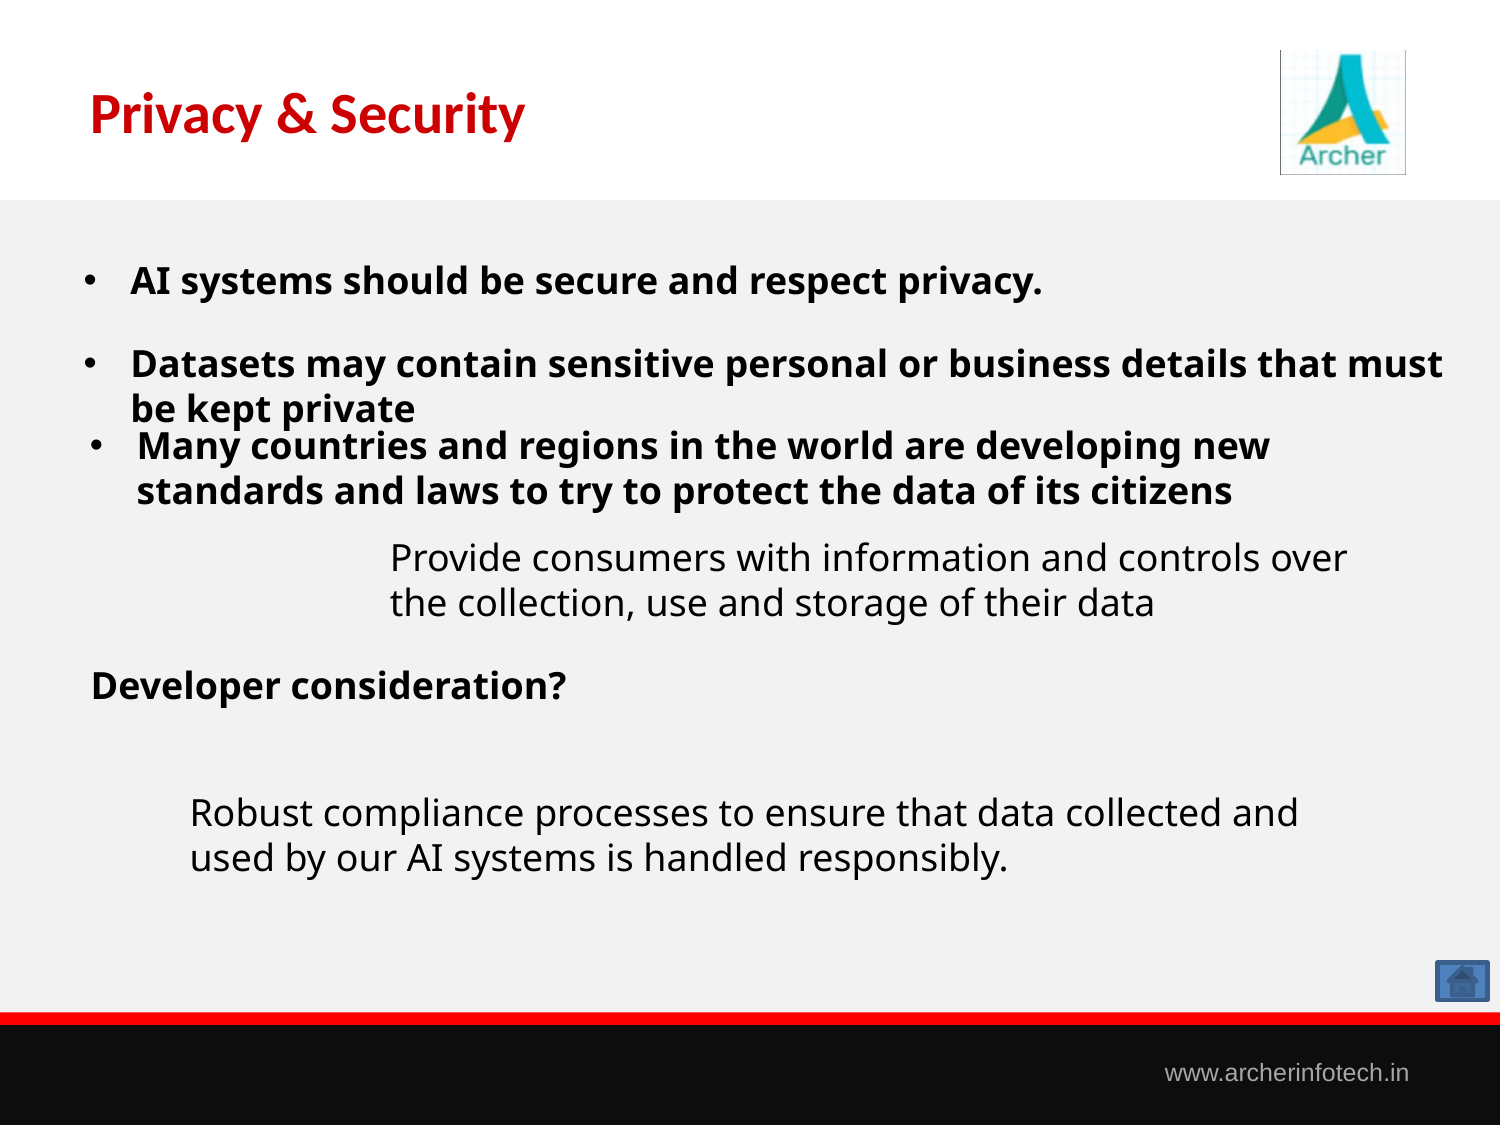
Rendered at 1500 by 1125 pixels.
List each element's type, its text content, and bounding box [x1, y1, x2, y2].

text_box Robust compliance processes to ensure that data collected and used by our AI systems is handled responsibly. [174, 731, 1388, 887]
text_box Provide consumers with information and controls over the collection, use and storage of their data [375, 526, 1400, 631]
text_box [1435, 960, 1490, 1002]
title Privacy & Security [75, 45, 925, 175]
text_box Developer consideration? [75, 654, 826, 714]
text_box Many countries and regions in the world are developing new standards and laws to try to protect the data of its citizens [75, 415, 1463, 520]
picture [1280, 50, 1406, 175]
text_box Datasets may contain sensitive personal or business details that must be kept private [68, 332, 1488, 438]
text_box AI systems should be secure and respect privacy. [68, 249, 1307, 310]
